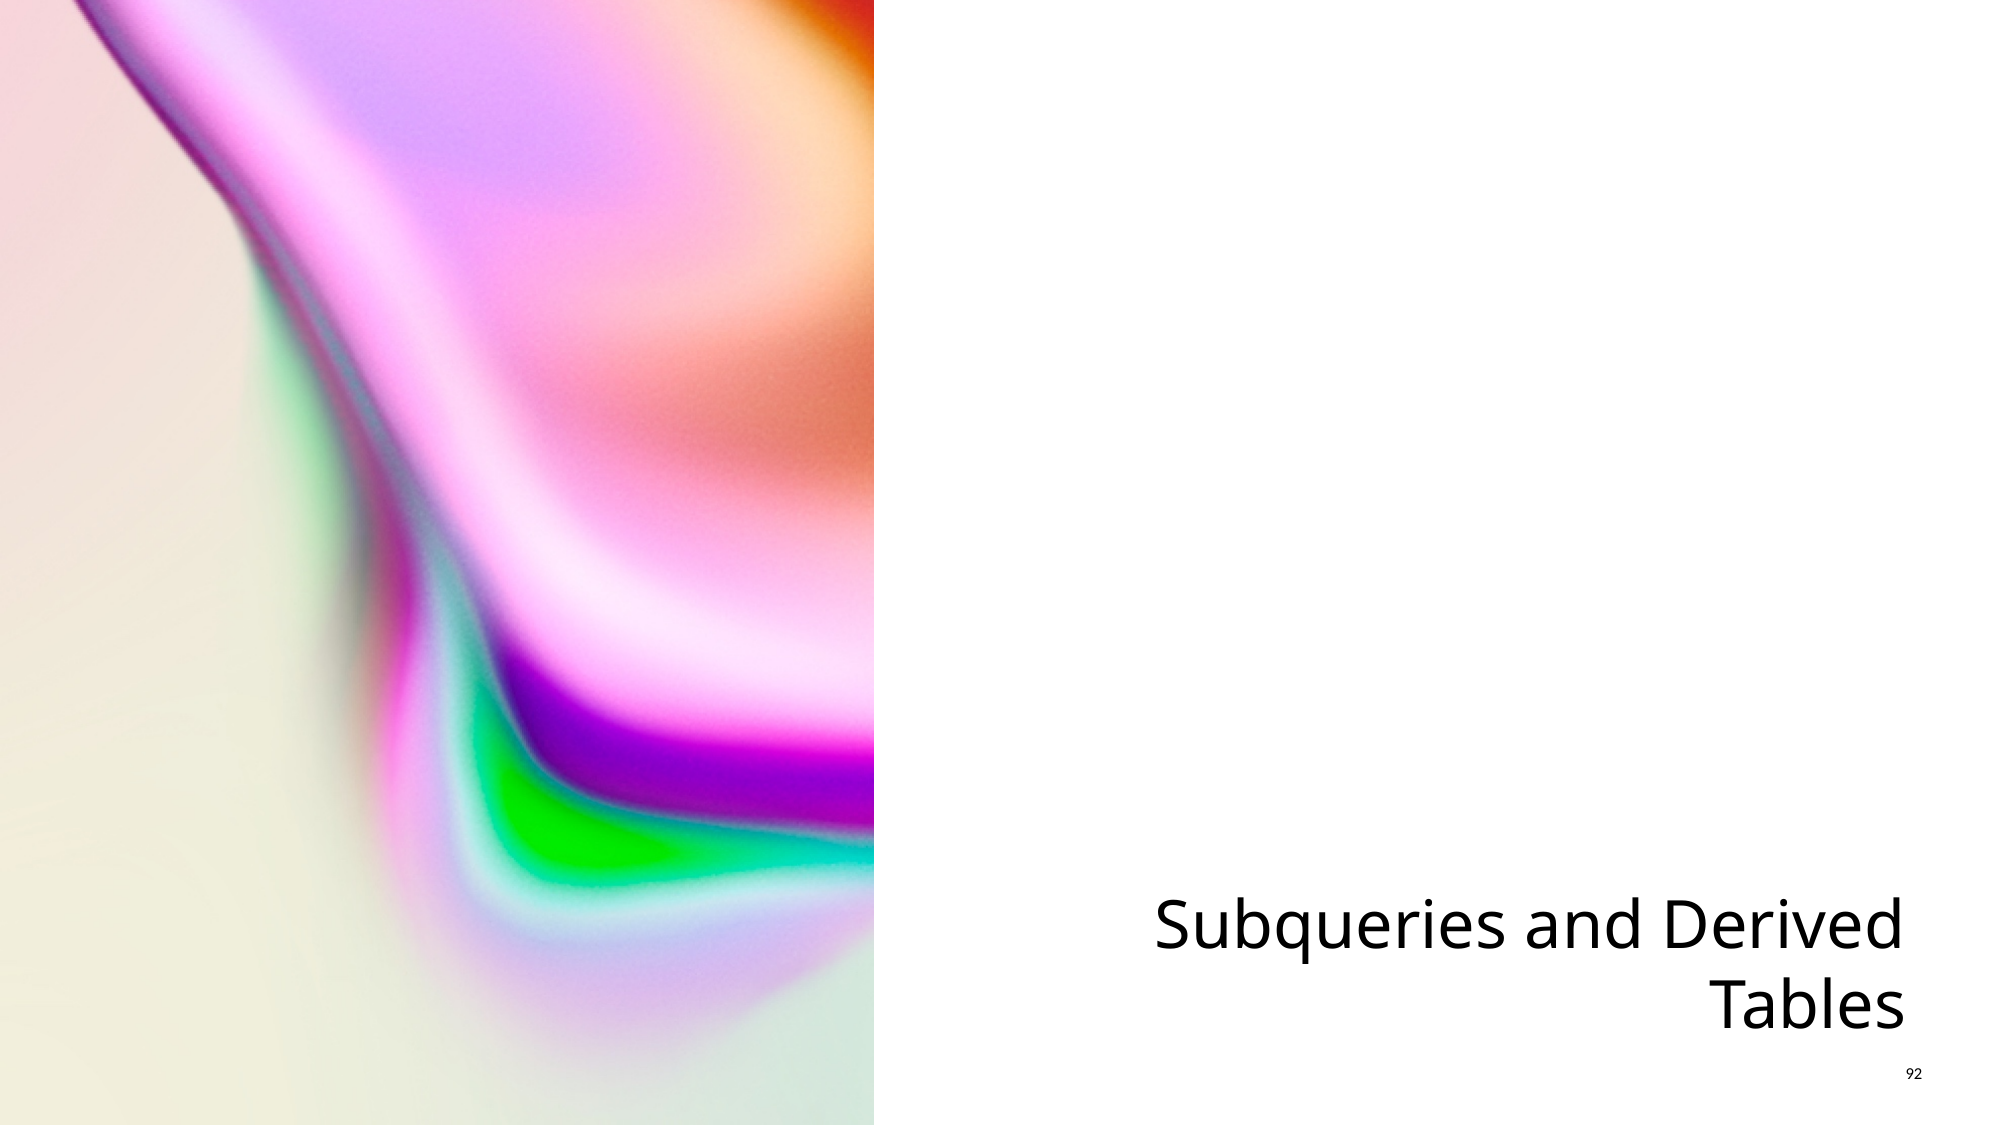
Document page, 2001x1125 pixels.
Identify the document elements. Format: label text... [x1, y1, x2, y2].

picture [0, 0, 874, 1125]
list Subqueries and Derived Tables [1029, 457, 1907, 1042]
